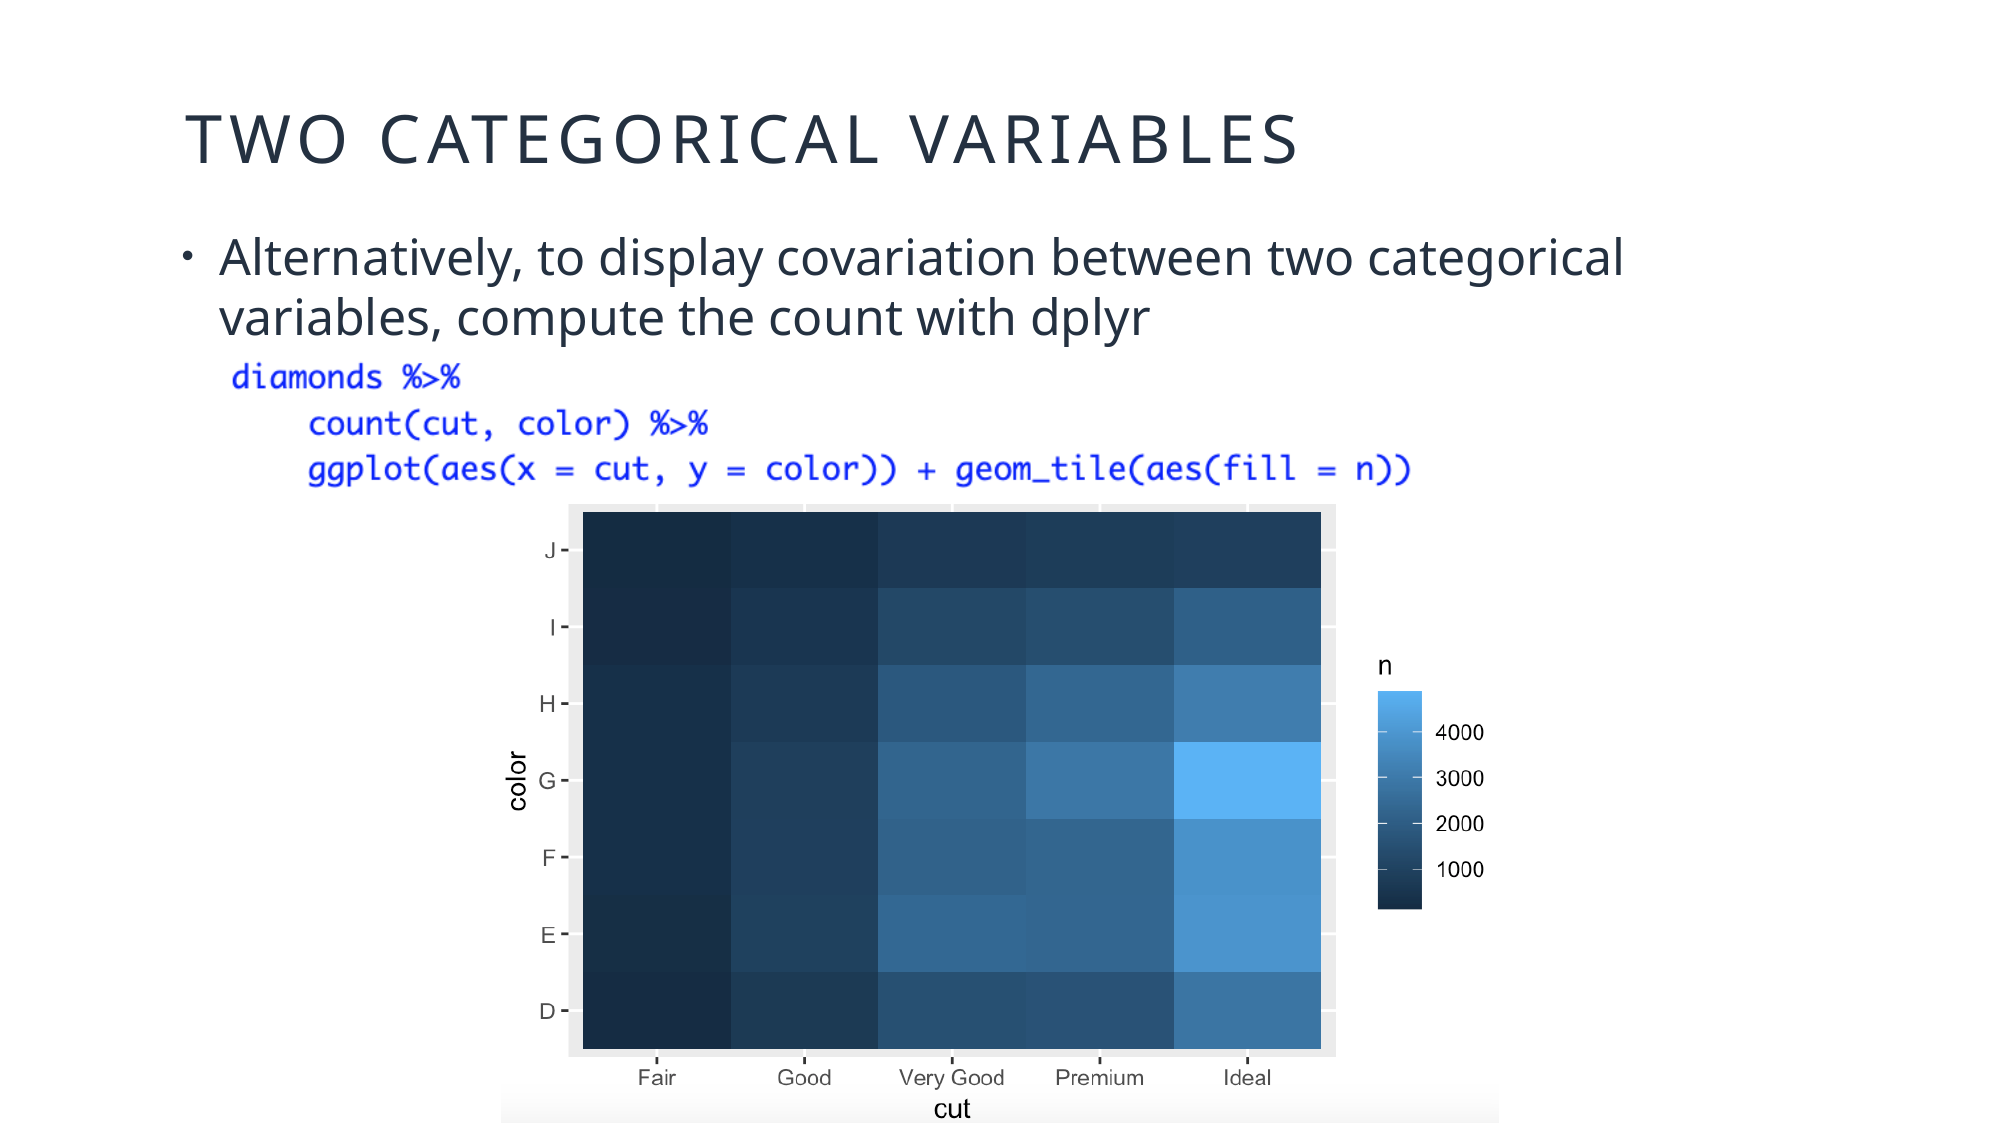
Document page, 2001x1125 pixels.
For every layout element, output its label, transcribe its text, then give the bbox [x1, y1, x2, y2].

title two categorical variables [170, 0, 2000, 186]
picture [224, 354, 1421, 492]
list Alternatively, to display covariation between two categorical variables, compute the count with dplyr [166, 217, 1723, 1125]
picture [500, 499, 1499, 1123]
